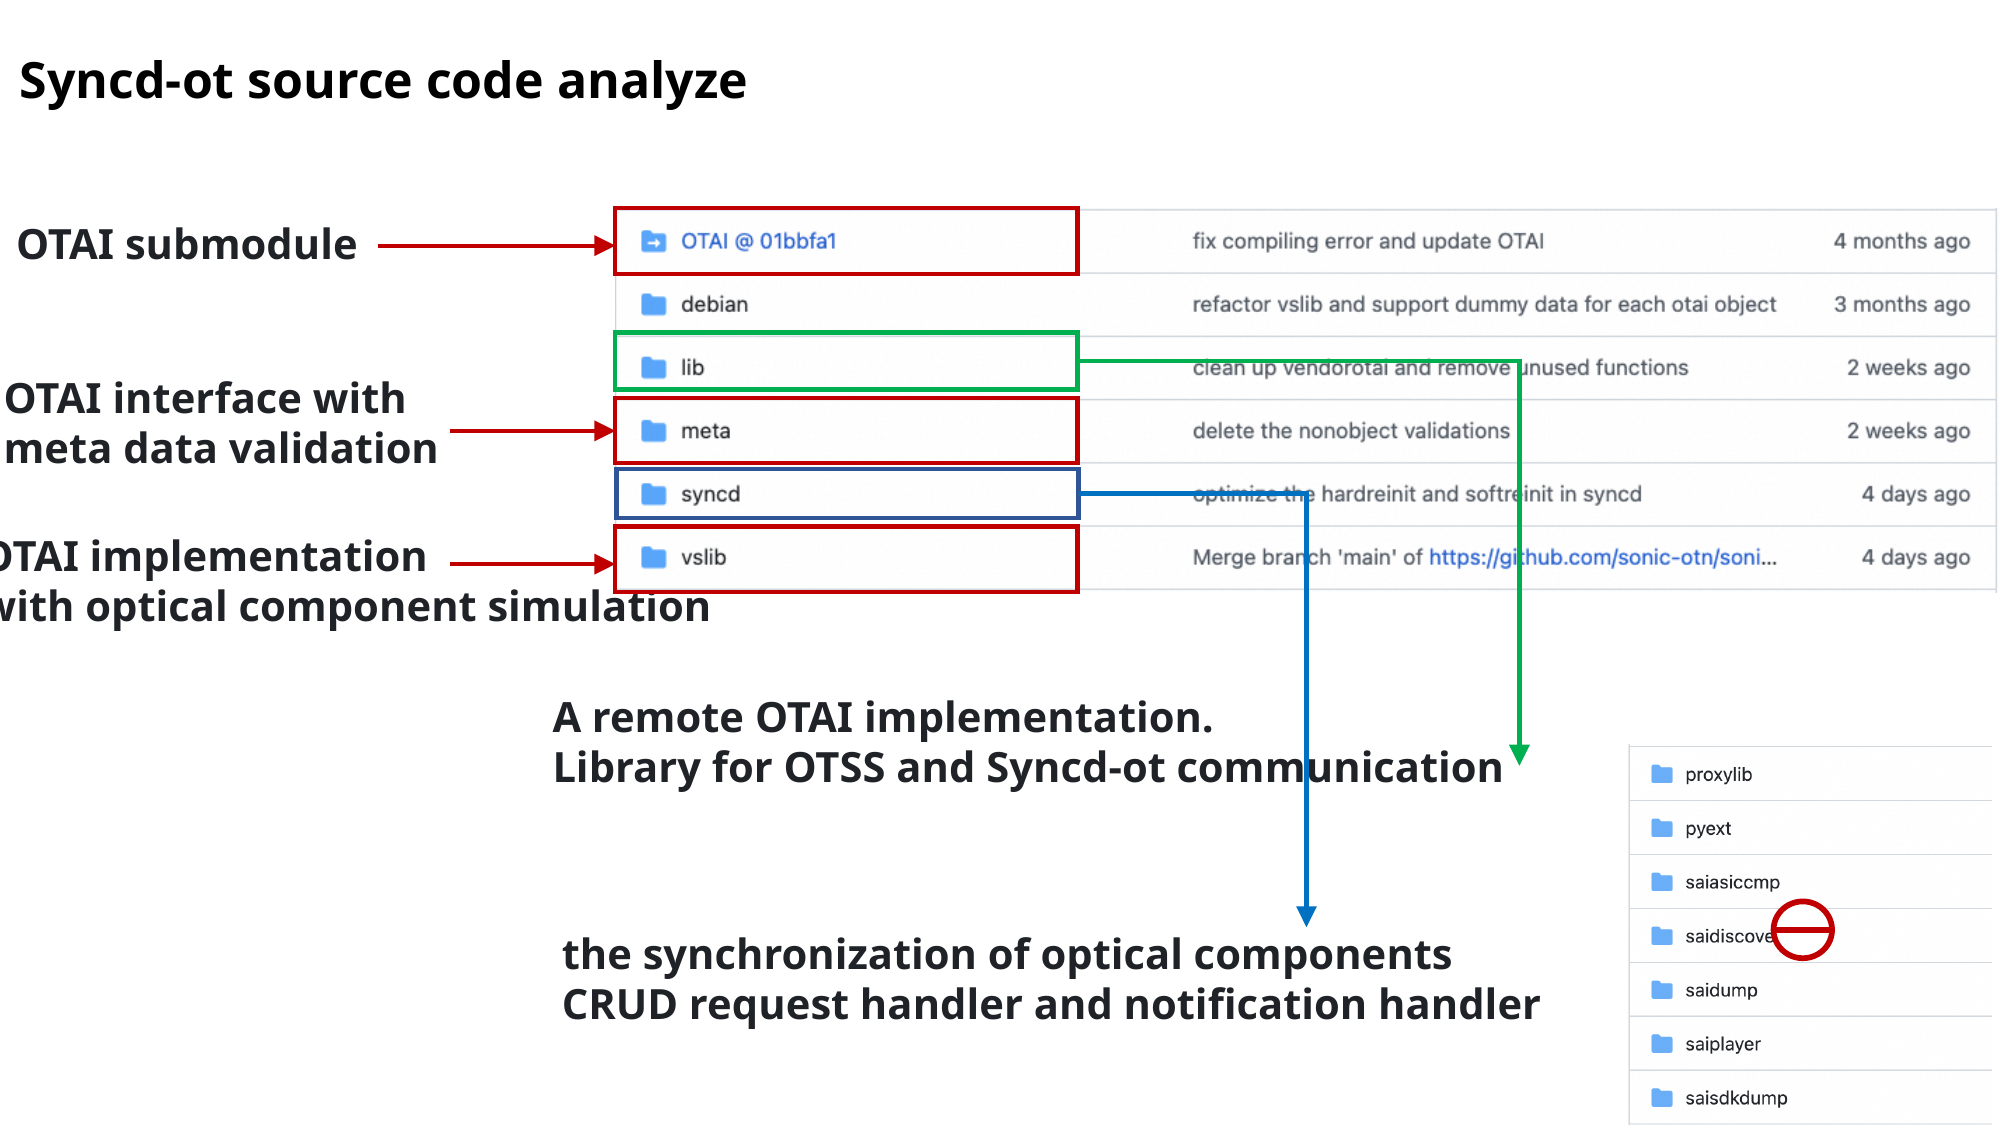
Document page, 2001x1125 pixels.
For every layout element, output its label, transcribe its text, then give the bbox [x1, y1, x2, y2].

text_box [1077, 360, 1442, 767]
text_box A remote OTAI implementation. Library for OTSS and Syncd-ot communication [537, 683, 1078, 849]
text_box OTAI interface with meta data validation [0, 364, 455, 480]
picture [1627, 744, 1992, 1125]
text_box the synchronization of optical components CRUD request handler and notification handler [547, 920, 1557, 1086]
text_box A remote OTAI implementation. Library for OTSS and Syncd-ot communication [1309, 683, 1520, 849]
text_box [1078, 493, 1307, 928]
picture [615, 208, 2000, 593]
text_box OTAI implementation with optical component simulation [0, 521, 727, 637]
text_box Syncd-ot source code analyze [4, 41, 763, 116]
text_box OTAI submodule [1, 210, 373, 276]
